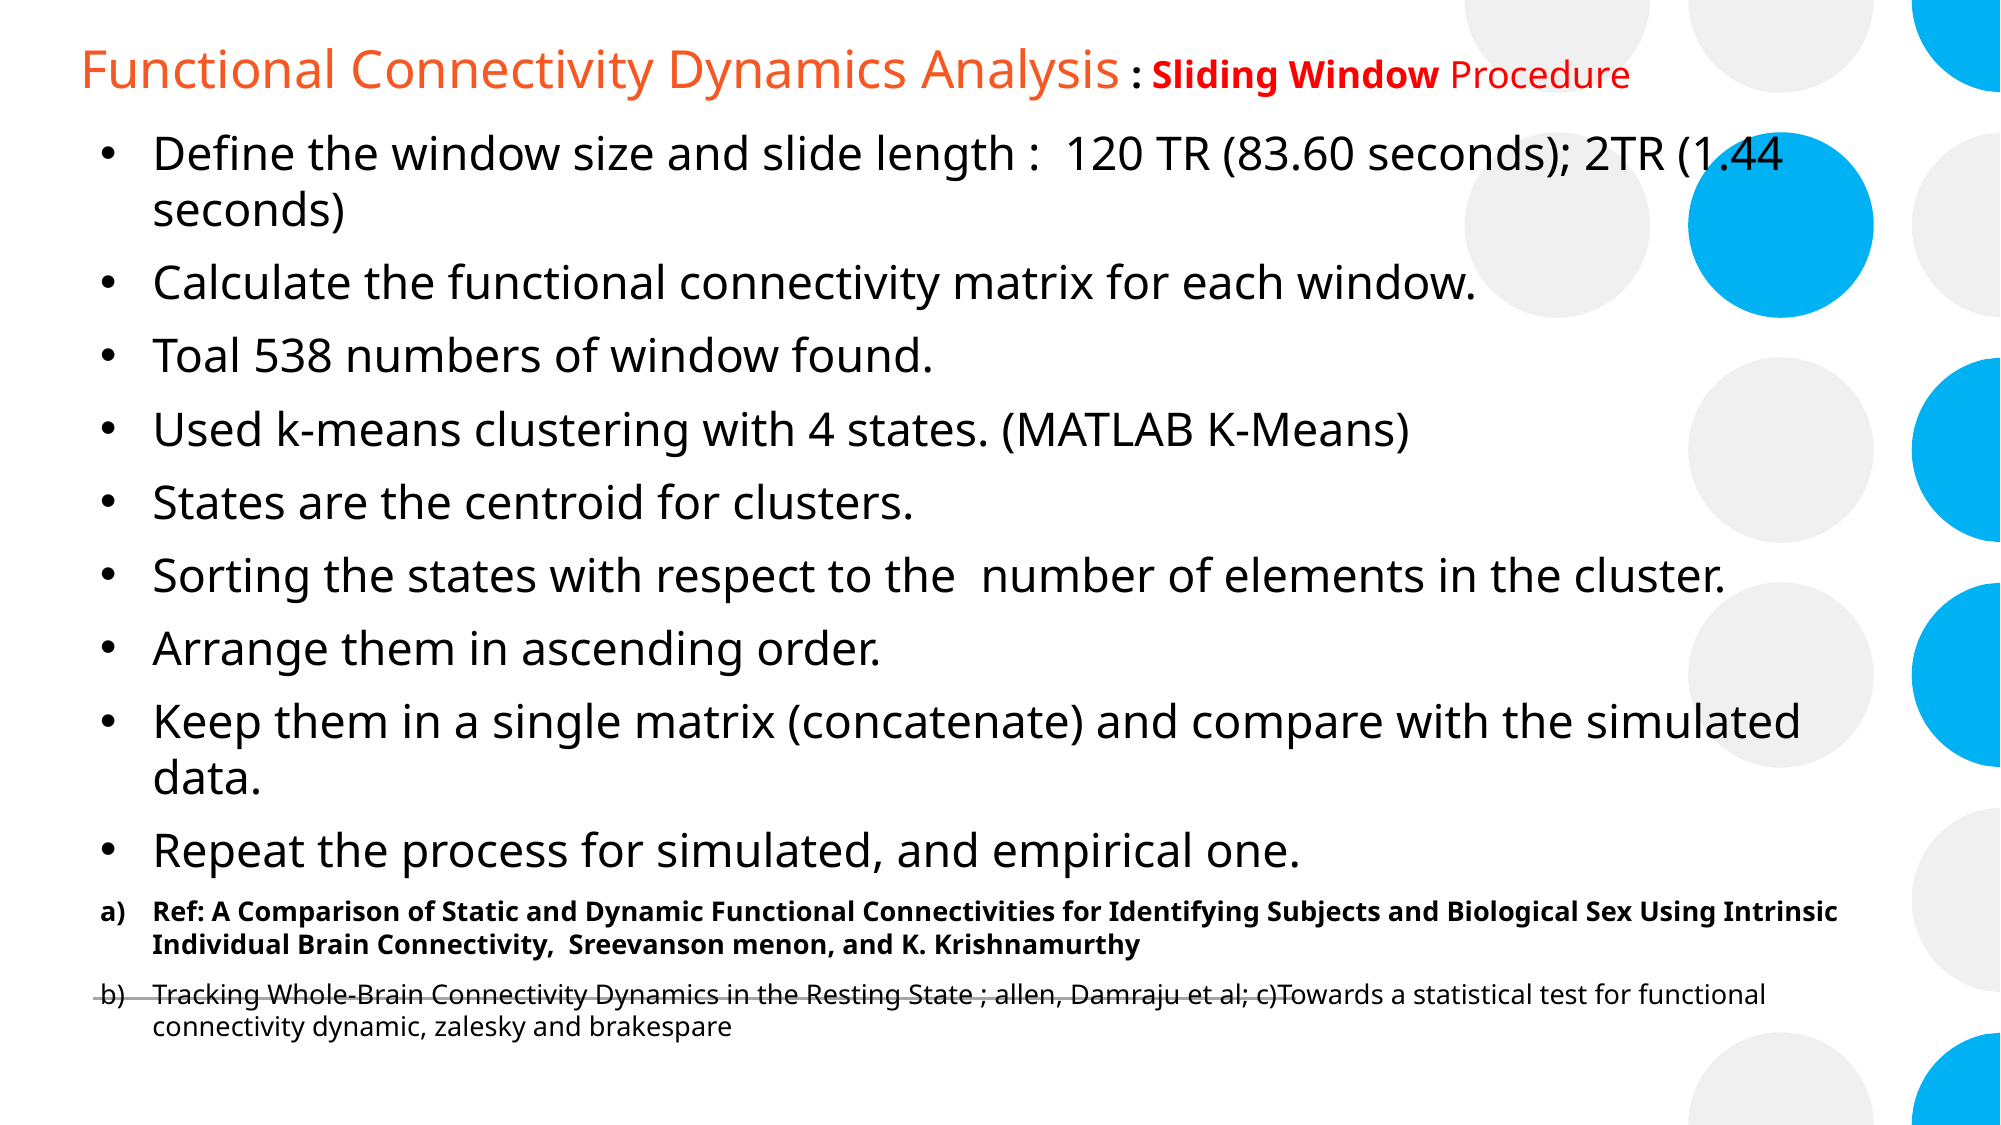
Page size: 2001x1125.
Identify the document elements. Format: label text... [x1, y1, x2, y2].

title Functional Connectivity Dynamics Analysis : Sliding Window Procedure [65, 28, 1706, 118]
list Define the window size and slide length : 120 TR (83.60 seconds); 2TR (1.44 seconds) Calculate the functional connectivity matrix for each window. Toal 538 numbers of window found. Used k-means clustering with 4 states. (MATLAB K-Means) States are the centroid for clusters. Sorting the states with respect to the number of elements in the cluster. Arrange them in ascending order. Keep them in a single matrix (concatenate) and compare with the simulated data. Repeat the process for simulated, and empirical one. Ref: A Comparison of Static and Dynamic Functional Connectivities for Identifying Subjects and Biological Sex Using Intrinsic Individual Brain Connectivity, Sreevanson menon, and K. Krishnamurthy Tracking Whole-Brain Connectivity Dynamics in the Resting State ; allen, Damraju et al; c)Towards a statistical test for functional connectivity dynamic, zalesky and brakespare [85, 116, 1859, 1054]
